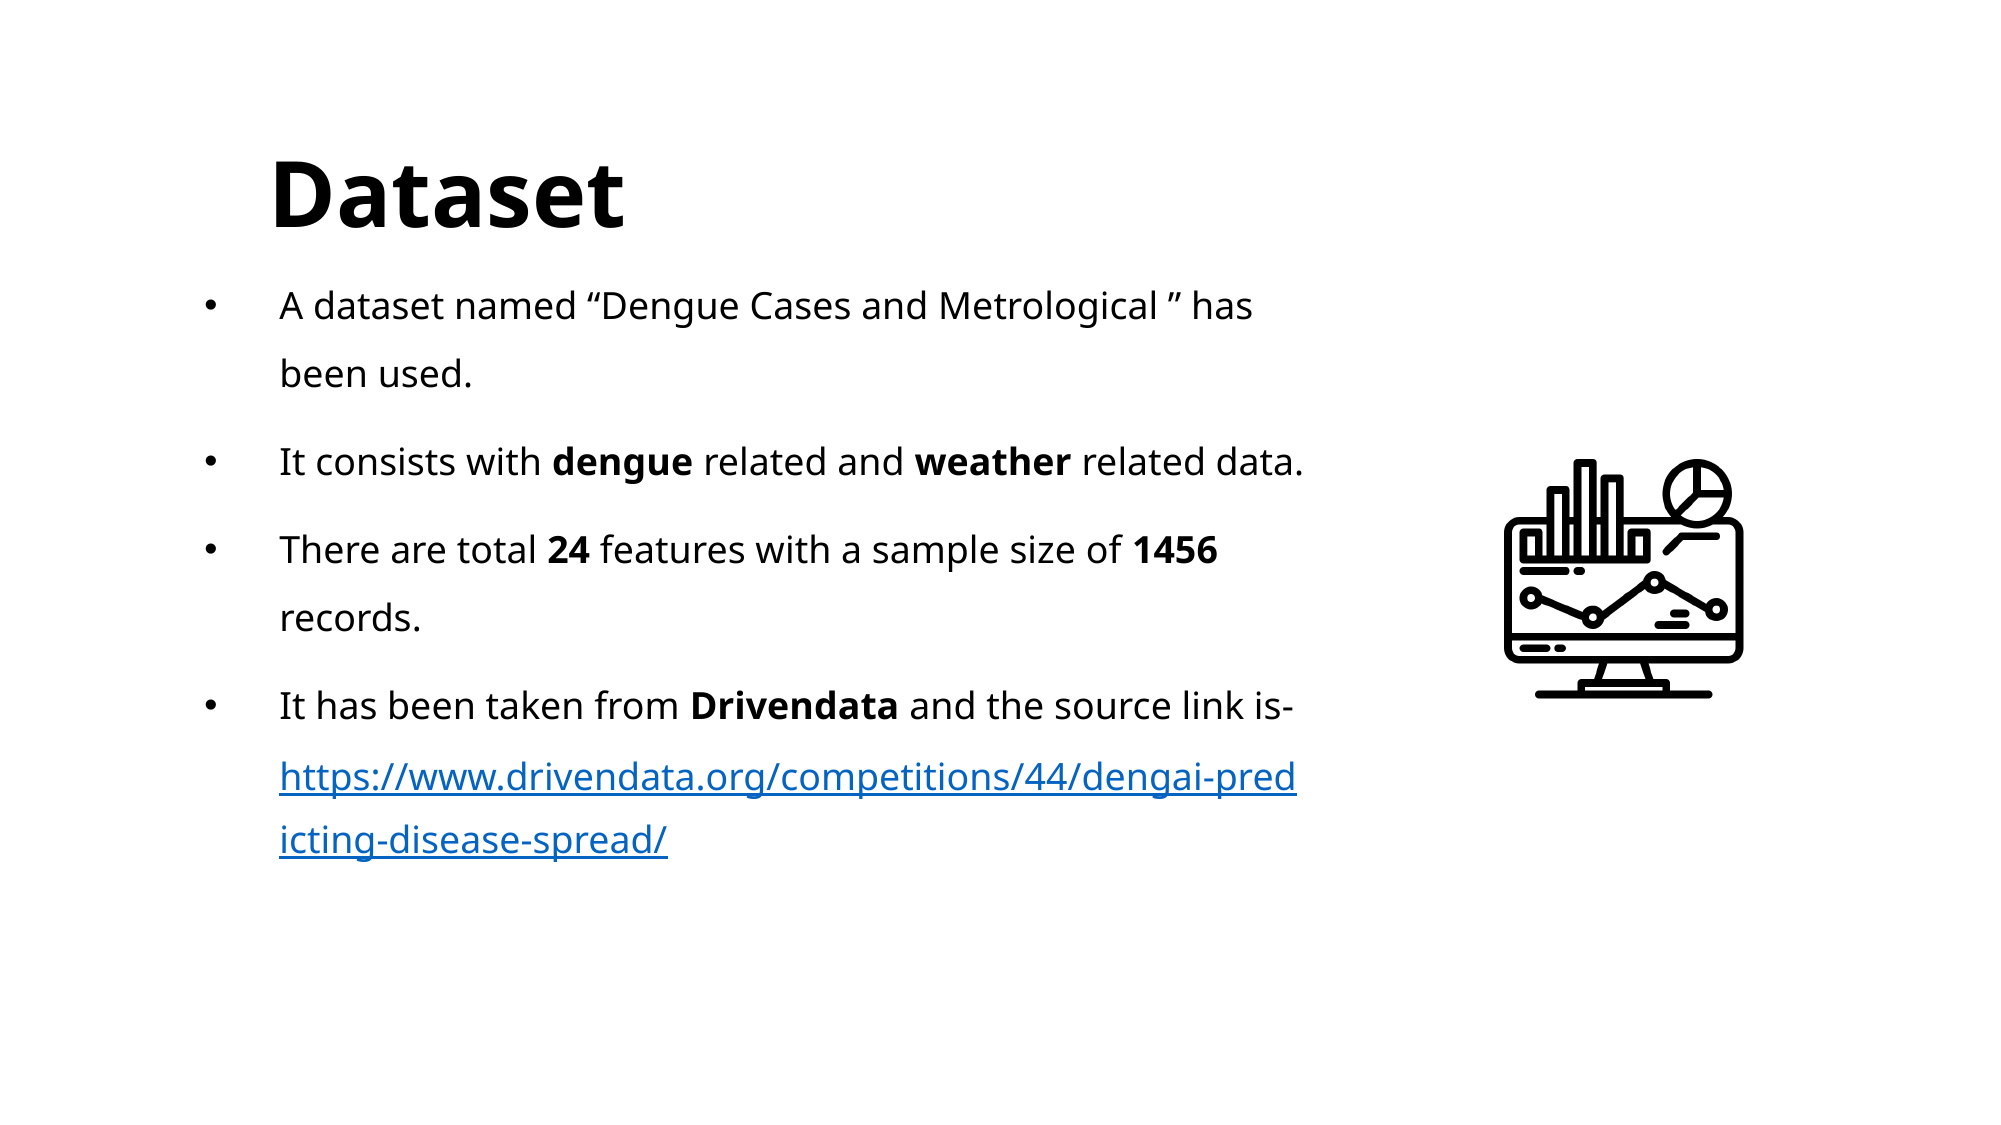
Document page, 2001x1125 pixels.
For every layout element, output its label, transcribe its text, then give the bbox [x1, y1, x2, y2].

text_box A dataset named “Dengue Cases and Metrological ” has been used. It consists with dengue related and weather related data. There are total 24 features with a sample size of 1456 records. It has been taken from Drivendata and the source link is- https://www.drivendata.org/competitions/44/dengai-predicting-disease-spread/ [189, 244, 1321, 1053]
picture [1499, 455, 1747, 702]
title Dataset [253, 150, 755, 244]
